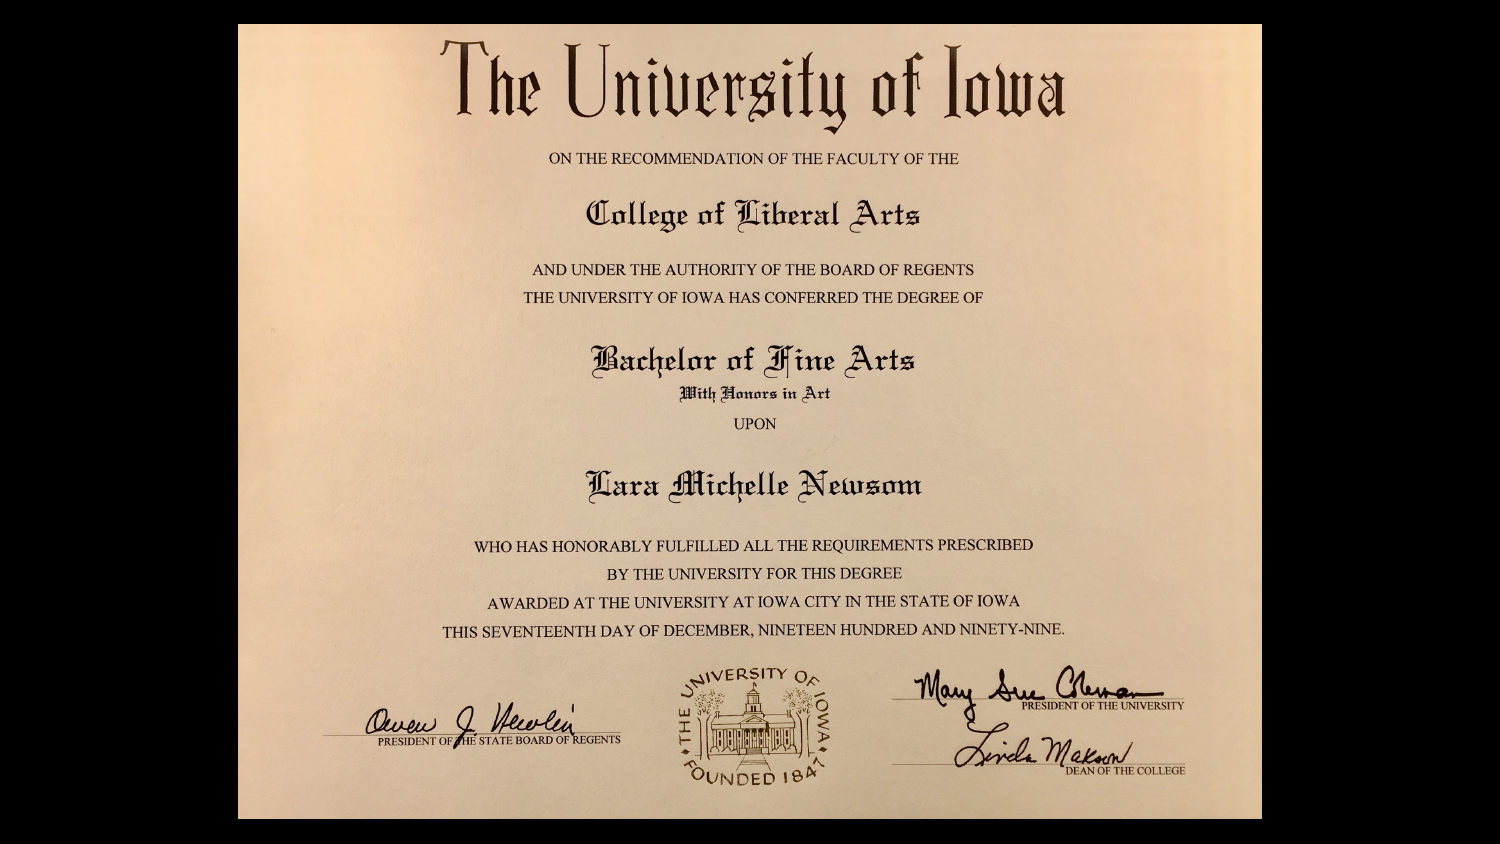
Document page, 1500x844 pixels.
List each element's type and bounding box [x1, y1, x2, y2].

picture [238, 24, 1262, 819]
